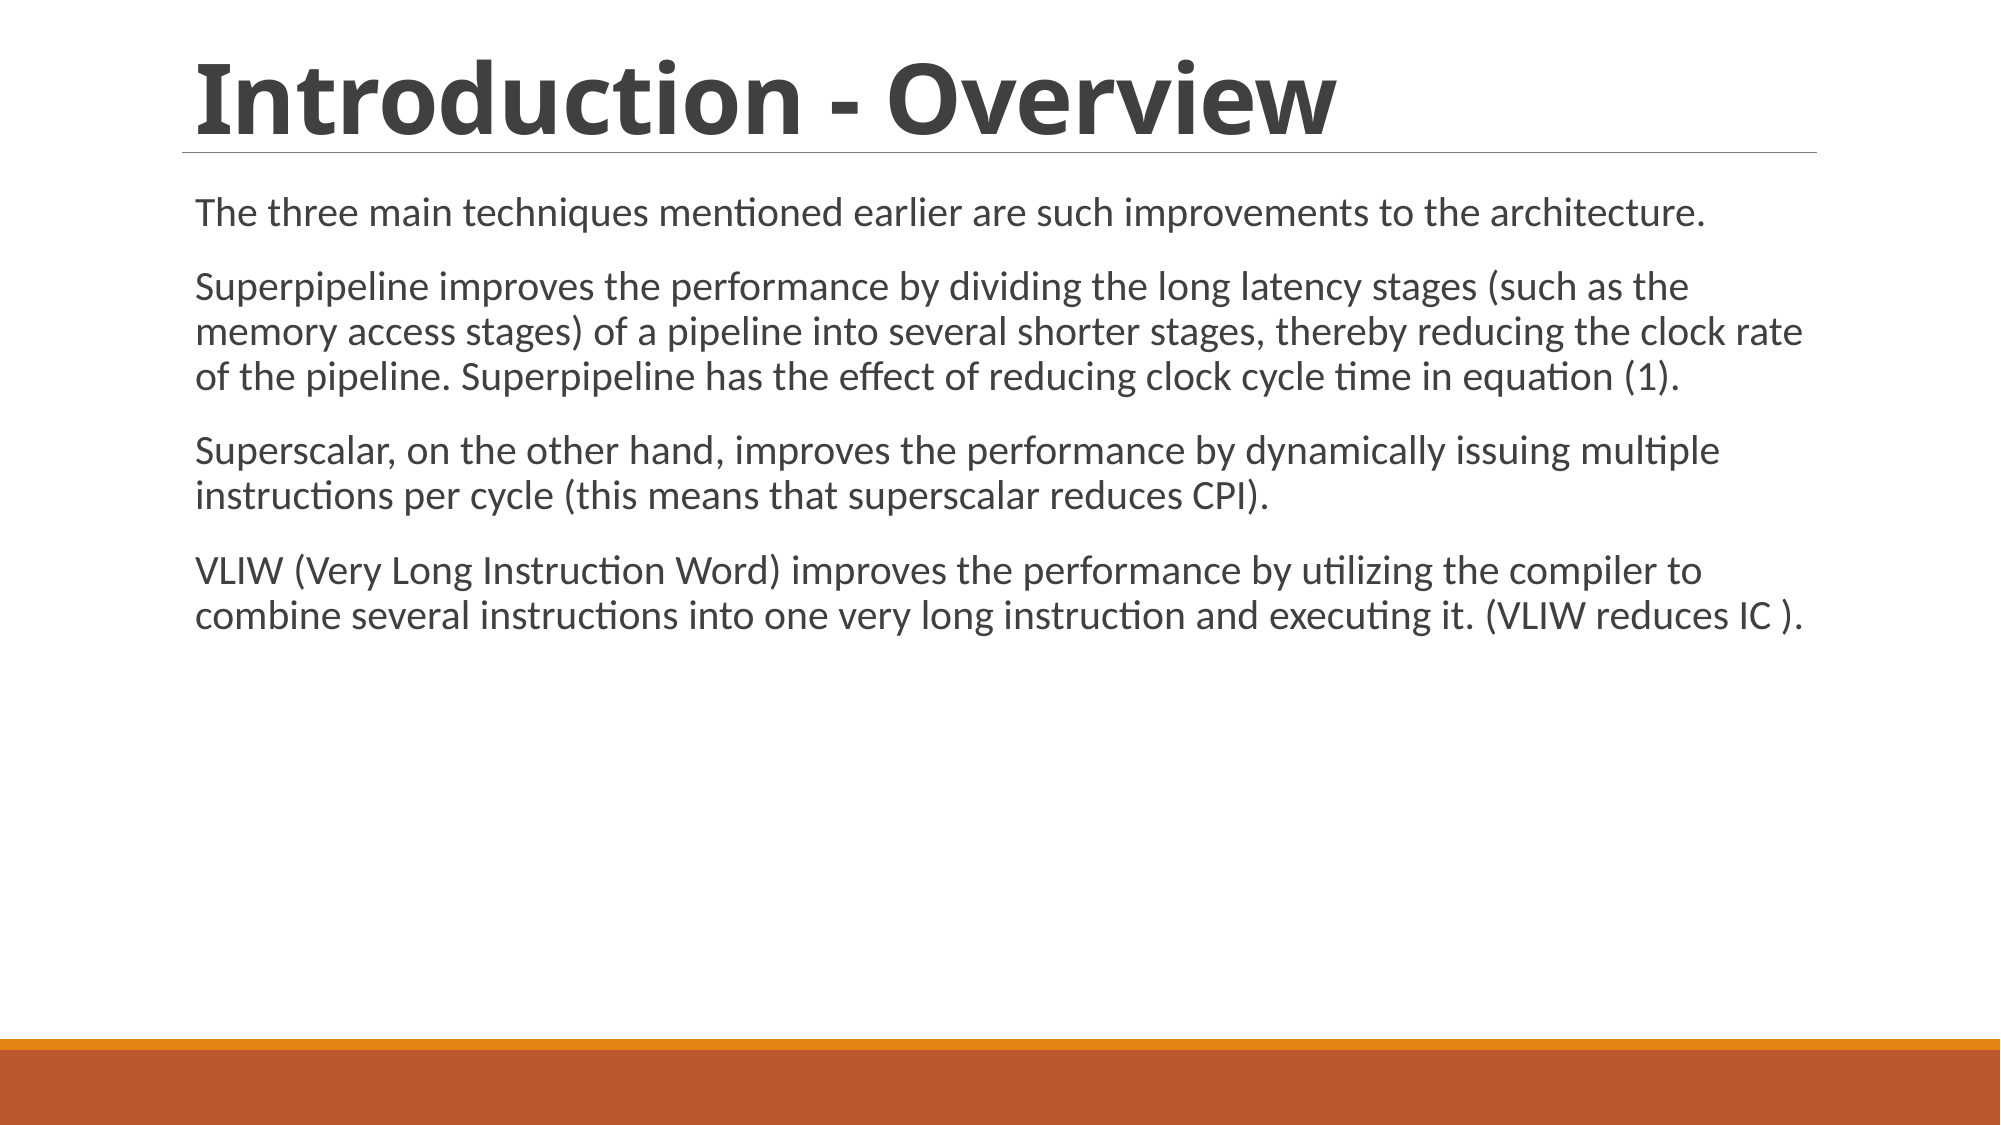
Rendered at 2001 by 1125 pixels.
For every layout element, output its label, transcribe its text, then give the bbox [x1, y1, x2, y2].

title Introduction - Overview [180, 47, 1830, 163]
list The three main techniques mentioned earlier are such improvements to the architecture. Superpipeline improves the performance by dividing the long latency stages (such as the memory access stages) of a pipeline into several shorter stages, thereby reducing the clock rate of the pipeline. Superpipeline has the effect of reducing clock cycle time in equation (1). Superscalar, on the other hand, improves the performance by dynamically issuing multiple instructions per cycle (this means that superscalar reduces CPI). VLIW (Very Long Instruction Word) improves the performance by utilizing the compiler to combine several instructions into one very long instruction and executing it. (VLIW reduces IC ). [180, 182, 1830, 963]
